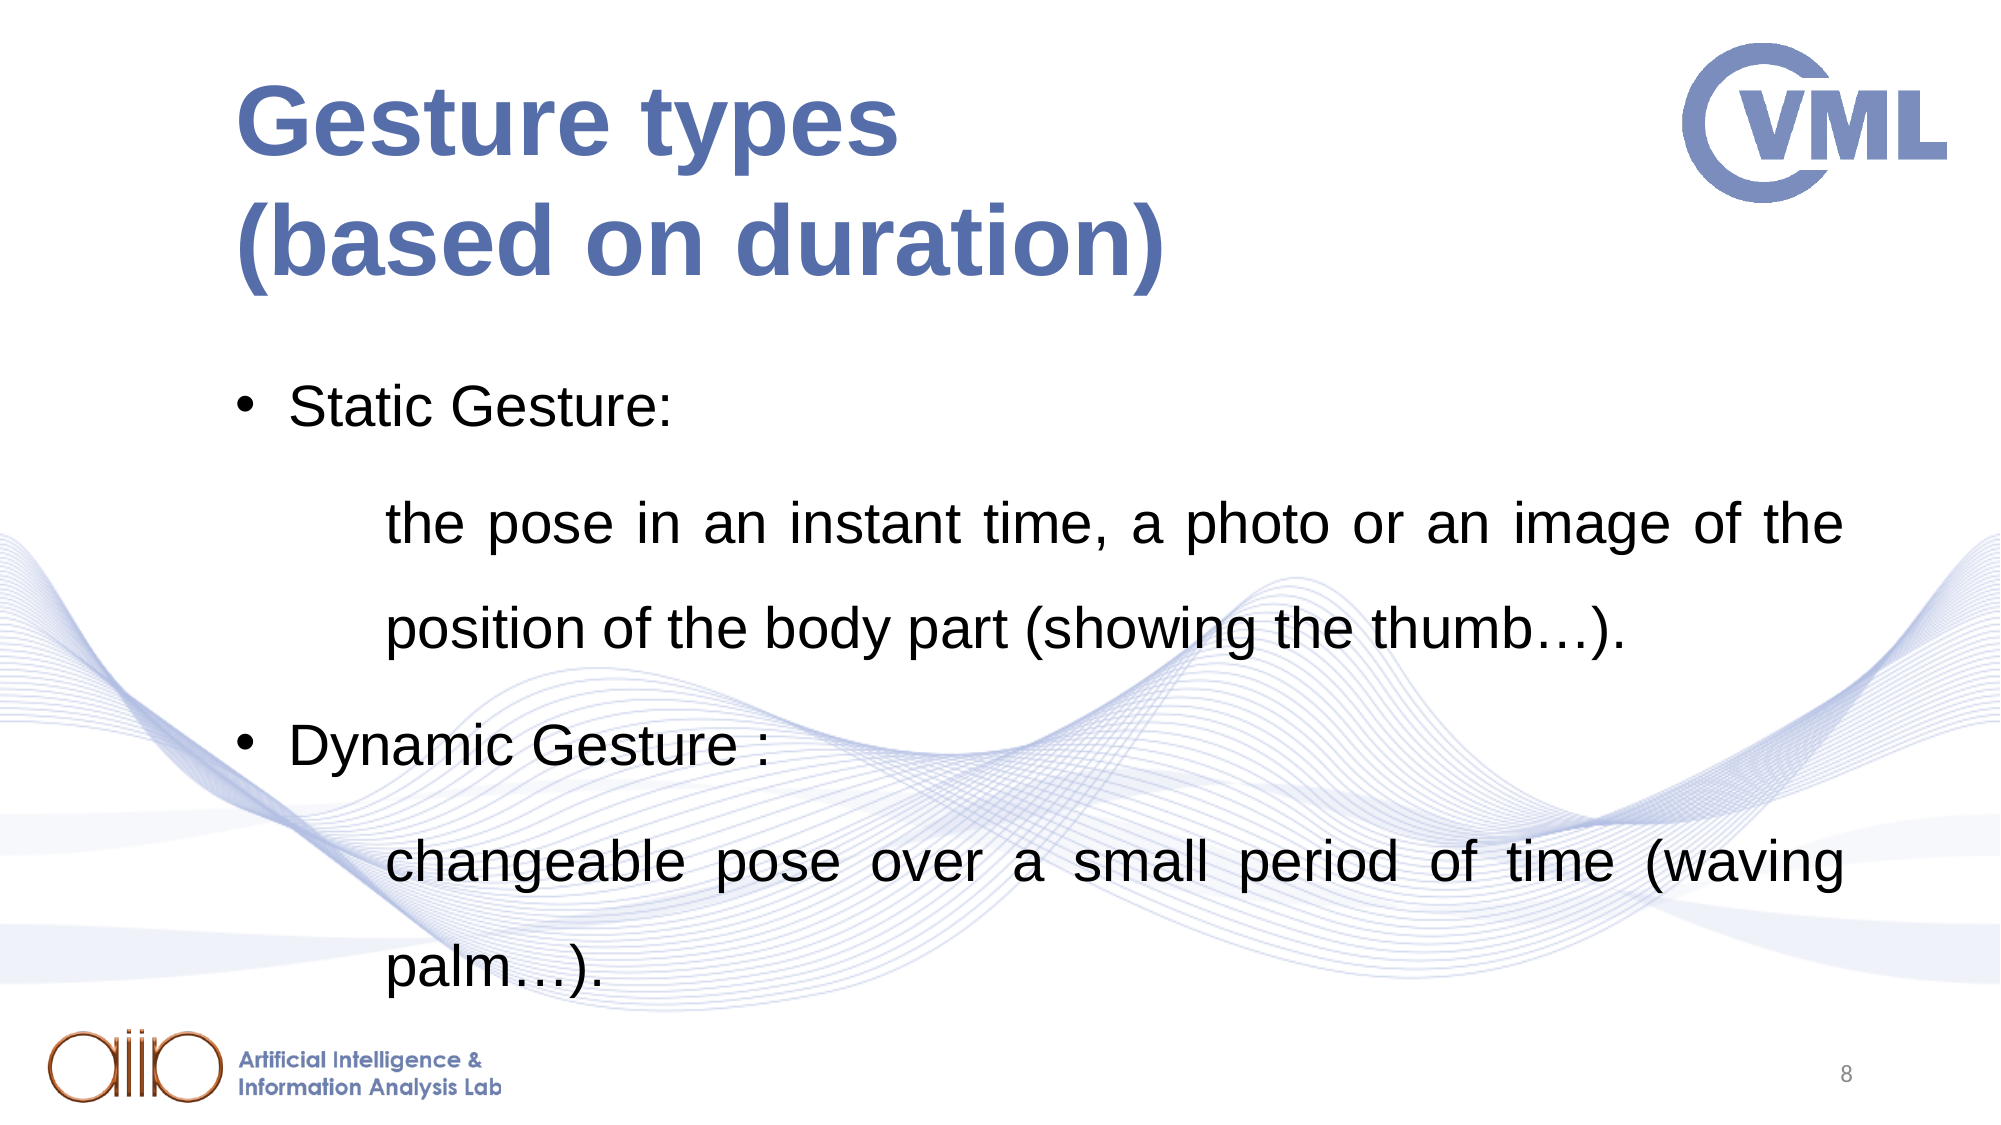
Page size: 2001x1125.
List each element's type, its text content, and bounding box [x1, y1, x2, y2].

list Static Gesture: the pose in an instant time, a photo or an image of the position of the body part (showing the thumb…). Dynamic Gesture : changeable pose over a small period of time (waving palm…). [220, 326, 1863, 1024]
picture [1647, 19, 1993, 226]
title Gesture types (based on duration) [220, 66, 1455, 284]
picture [43, 1023, 501, 1106]
slide_number 8 [1401, 1042, 1869, 1103]
